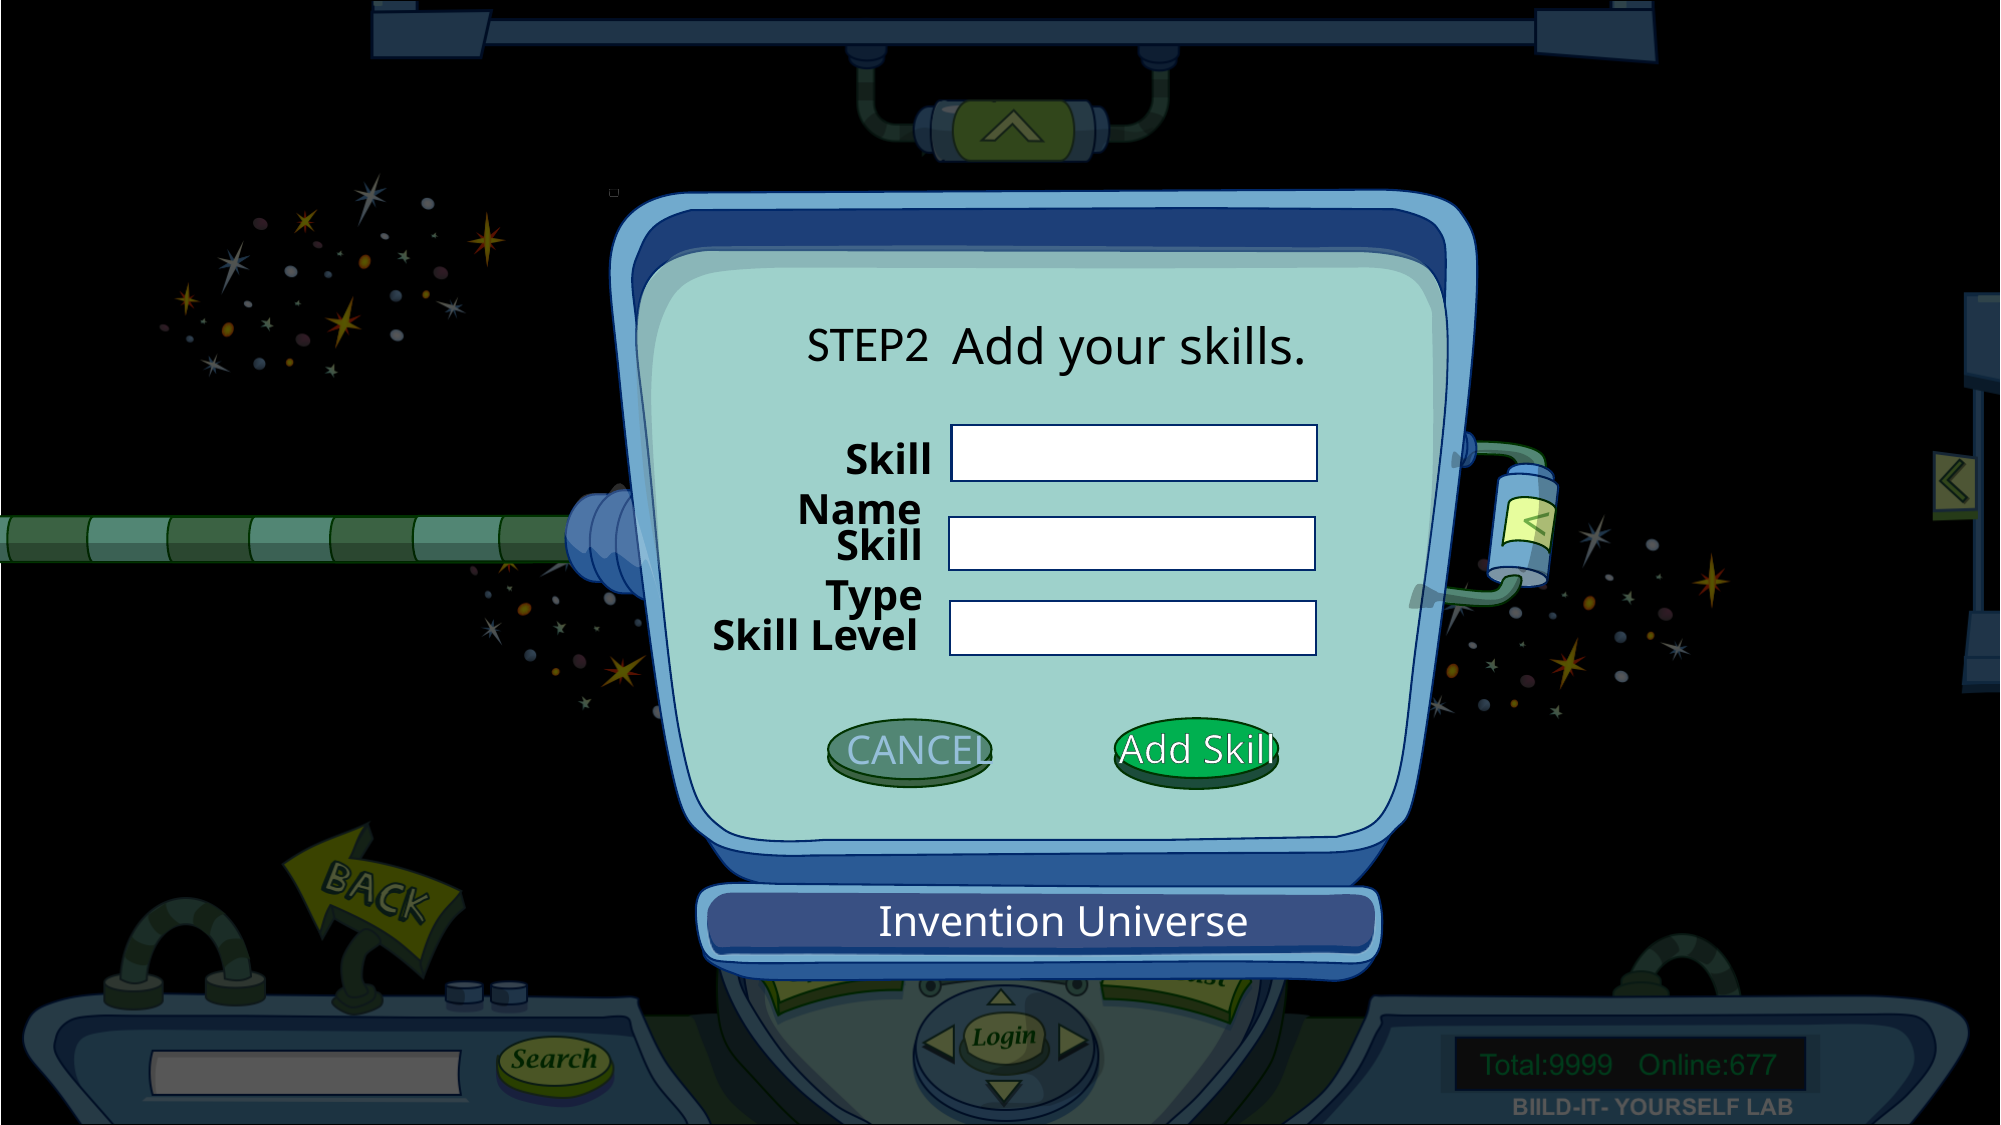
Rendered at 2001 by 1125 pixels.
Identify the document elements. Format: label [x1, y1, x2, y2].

text_box [695, 882, 1383, 981]
text_box [609, 189, 1478, 856]
text_box [1103, 716, 1318, 789]
text_box [0, 515, 565, 563]
text_box [641, 304, 1360, 667]
picture [1, 0, 2000, 1125]
text_box [828, 717, 1045, 788]
text_box [565, 486, 609, 601]
